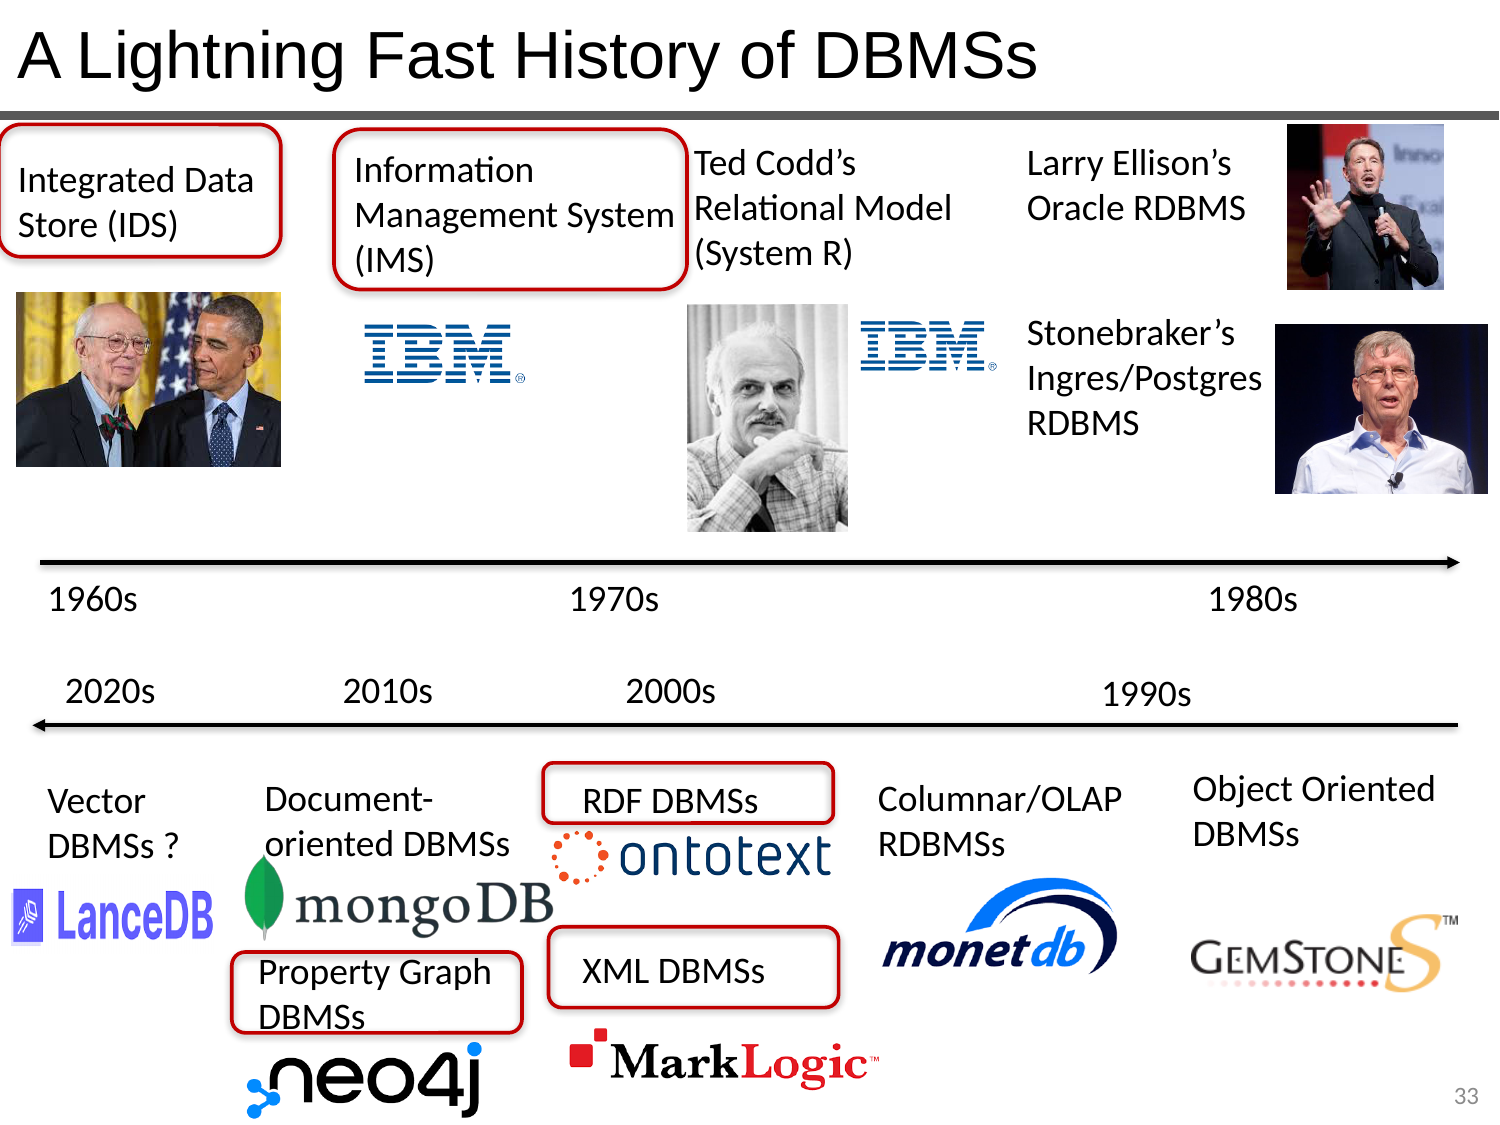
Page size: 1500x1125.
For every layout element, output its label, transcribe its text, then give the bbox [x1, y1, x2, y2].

text_box A Lightning Fast History of DBMSs [3, 4, 1495, 99]
picture [1191, 913, 1458, 995]
picture [567, 1008, 880, 1112]
text_box 1970s [336, 571, 892, 627]
text_box Vector DBMSs ? [32, 768, 210, 872]
text_box 2020s [3, 658, 218, 719]
picture [686, 304, 848, 532]
text_box [333, 128, 688, 291]
text_box Document-oriented DBMSs [249, 766, 545, 852]
picture [1275, 324, 1488, 494]
text_box [547, 926, 840, 1009]
text_box Object Oriented DBMSs [1177, 756, 1458, 861]
text_box Stonebraker’s Ingres/Postgres RDBMS [1012, 300, 1290, 451]
text_box [542, 762, 835, 824]
picture [15, 292, 281, 467]
text_box Ted Codd’s Relational Model (System R) [679, 130, 1004, 281]
text_box Columnar/OLAP RDBMSs [863, 767, 1144, 872]
slide_number 33 [1144, 1065, 1495, 1125]
text_box 2000s [533, 658, 809, 719]
text_box 1980s [1047, 571, 1458, 627]
picture [11, 874, 214, 954]
picture [1287, 124, 1444, 290]
text_box 1960s [32, 566, 172, 627]
picture [355, 290, 534, 417]
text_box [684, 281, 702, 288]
text_box [0, 125, 282, 258]
text_box Property Graph DBMSs [490, 949, 556, 1045]
text_box [231, 951, 523, 1034]
picture [243, 827, 834, 941]
text_box 2010s [280, 658, 495, 719]
text_box Larry Ellison’s Oracle RDBMS [1012, 130, 1277, 236]
picture [852, 292, 1004, 400]
text_box 1990s [848, 661, 1444, 721]
picture [243, 1035, 485, 1125]
picture [879, 874, 1121, 977]
